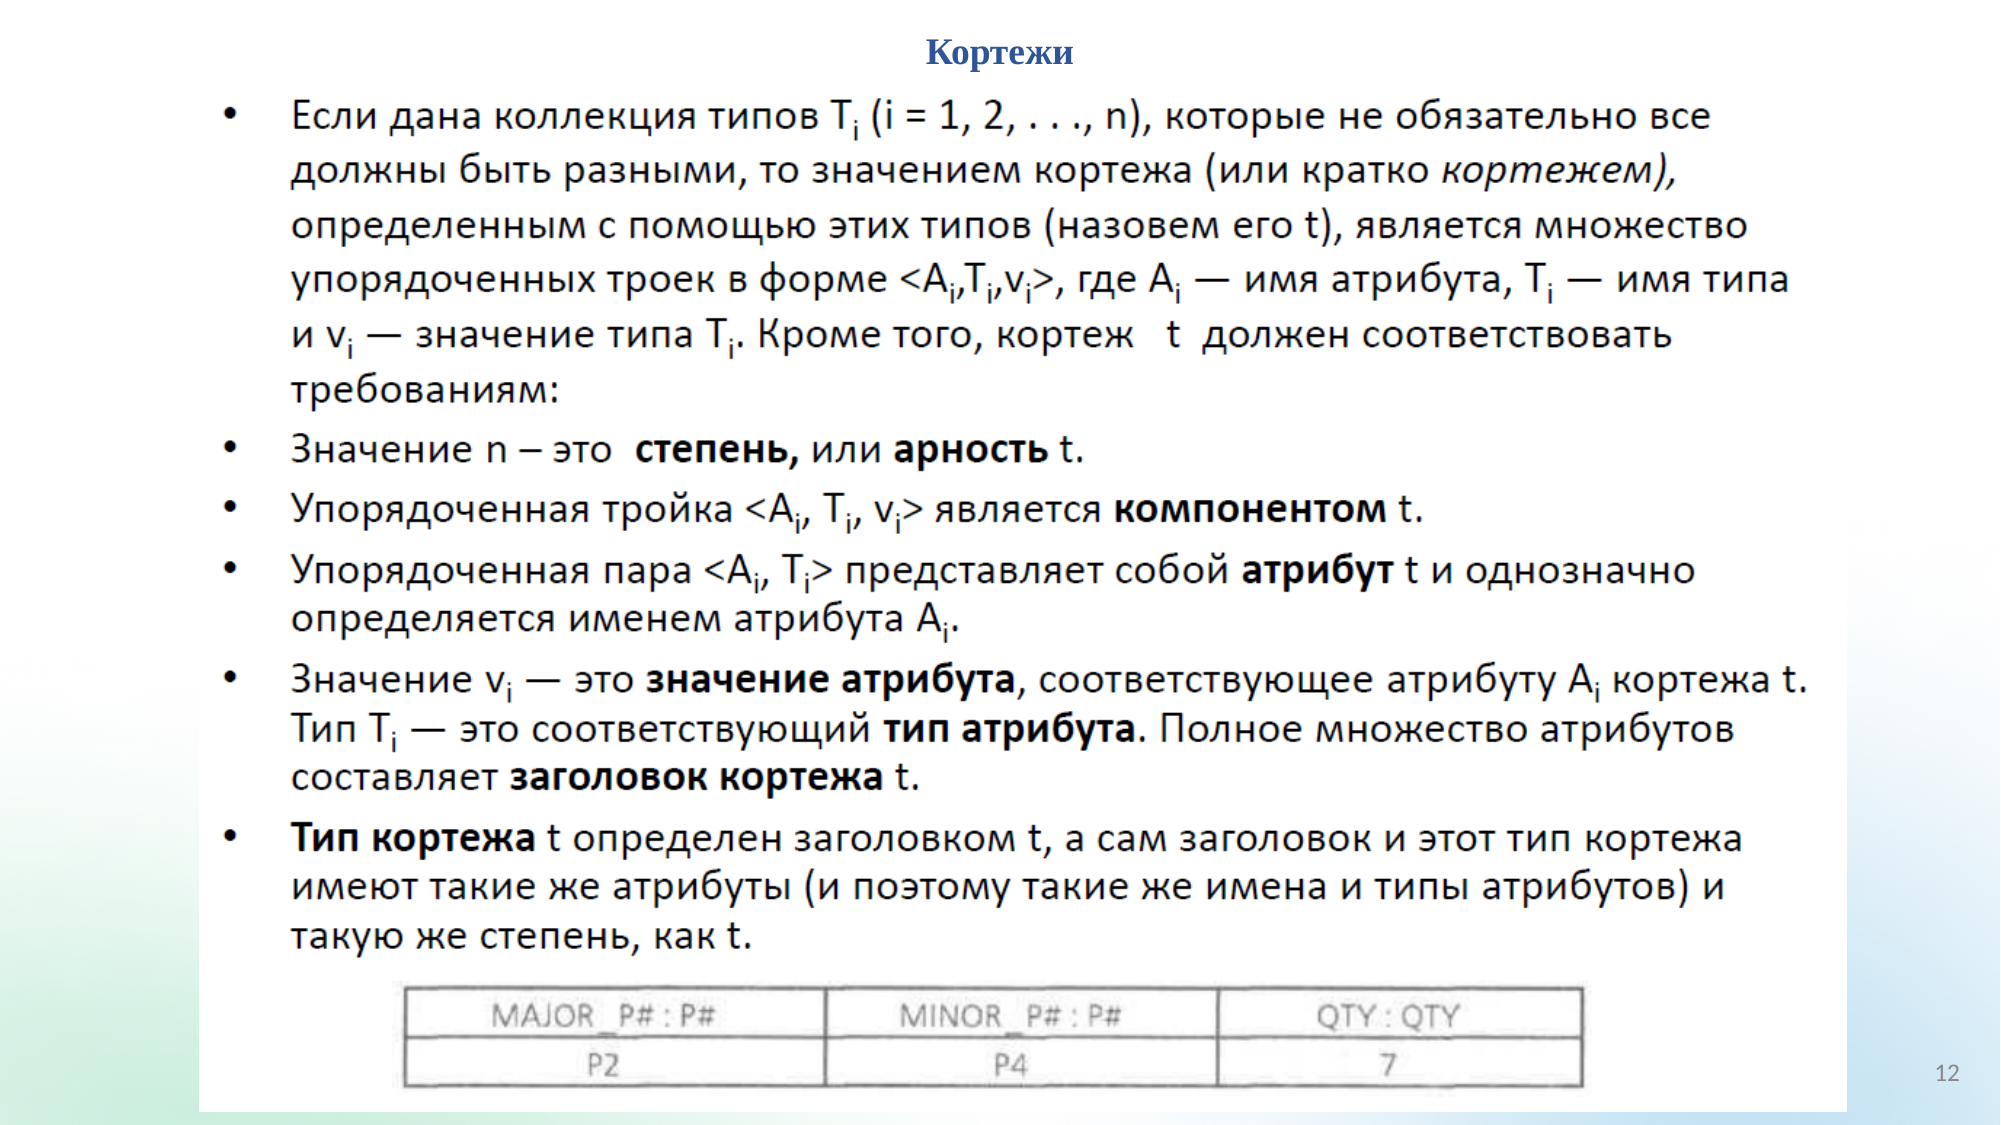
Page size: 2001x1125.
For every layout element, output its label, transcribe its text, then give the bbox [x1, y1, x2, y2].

text_box Кортежи [641, 26, 1359, 81]
picture [0, 81, 2000, 1125]
